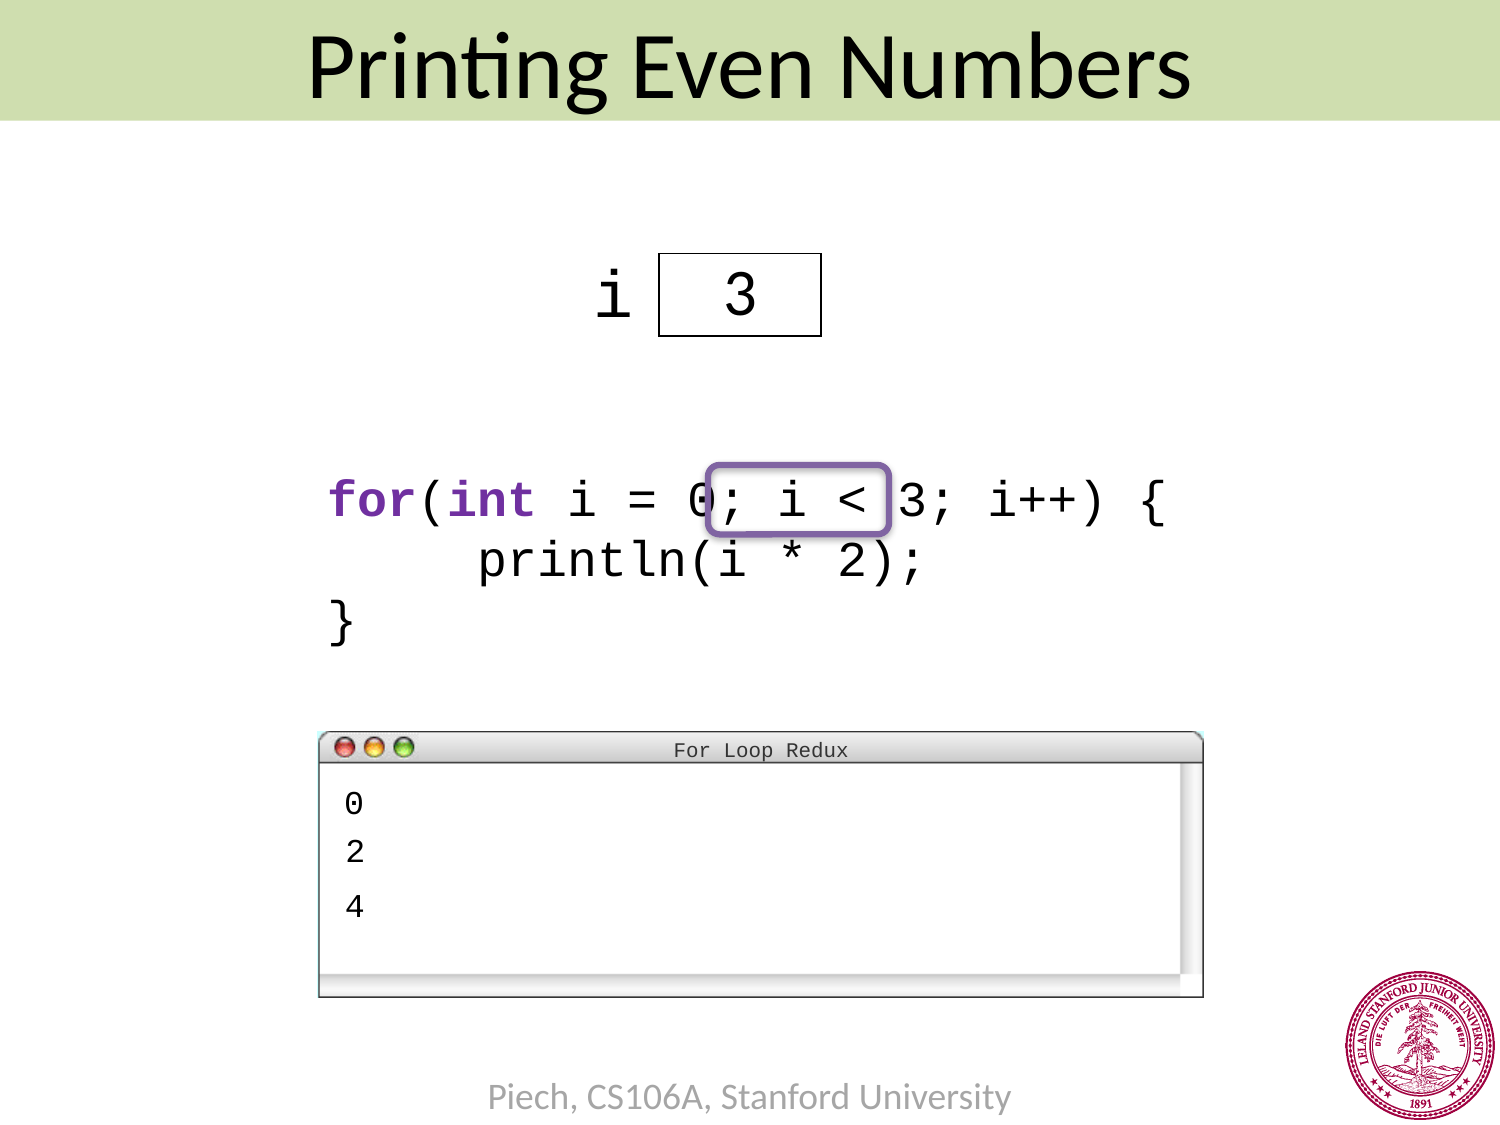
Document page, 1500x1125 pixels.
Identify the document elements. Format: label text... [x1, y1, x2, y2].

picture [1345, 971, 1495, 1120]
text_box 3 [658, 253, 822, 337]
text_box i [578, 243, 649, 338]
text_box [317, 728, 1205, 998]
text_box [707, 464, 890, 536]
text_box for(int i = 0; i < 3; i++) { println(i * 2); } [162, 398, 1182, 714]
text_box Printing Even Numbers [0, 0, 1500, 121]
